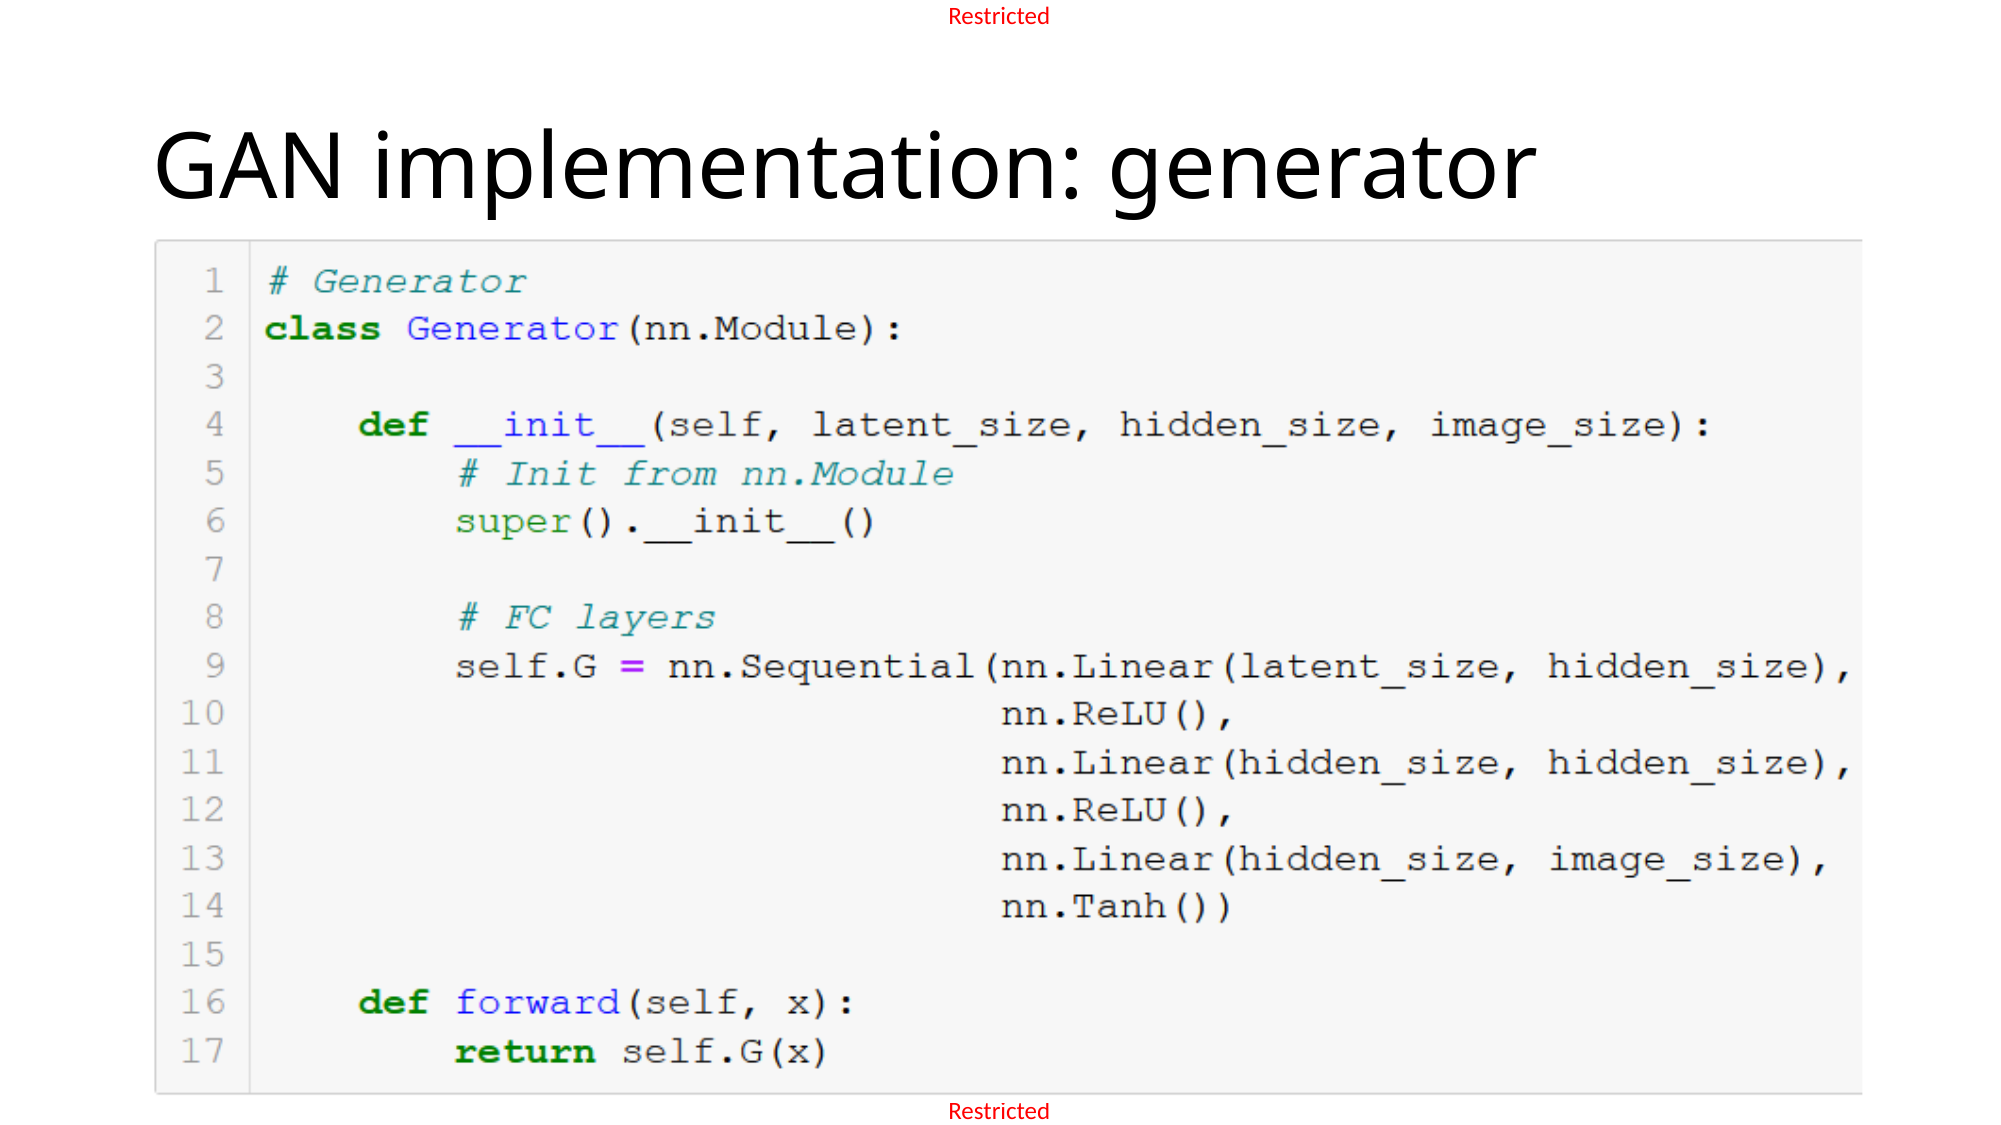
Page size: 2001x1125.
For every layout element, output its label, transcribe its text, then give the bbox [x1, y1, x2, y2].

picture [137, 232, 1863, 1103]
title GAN implementation: generator [137, 59, 1863, 232]
